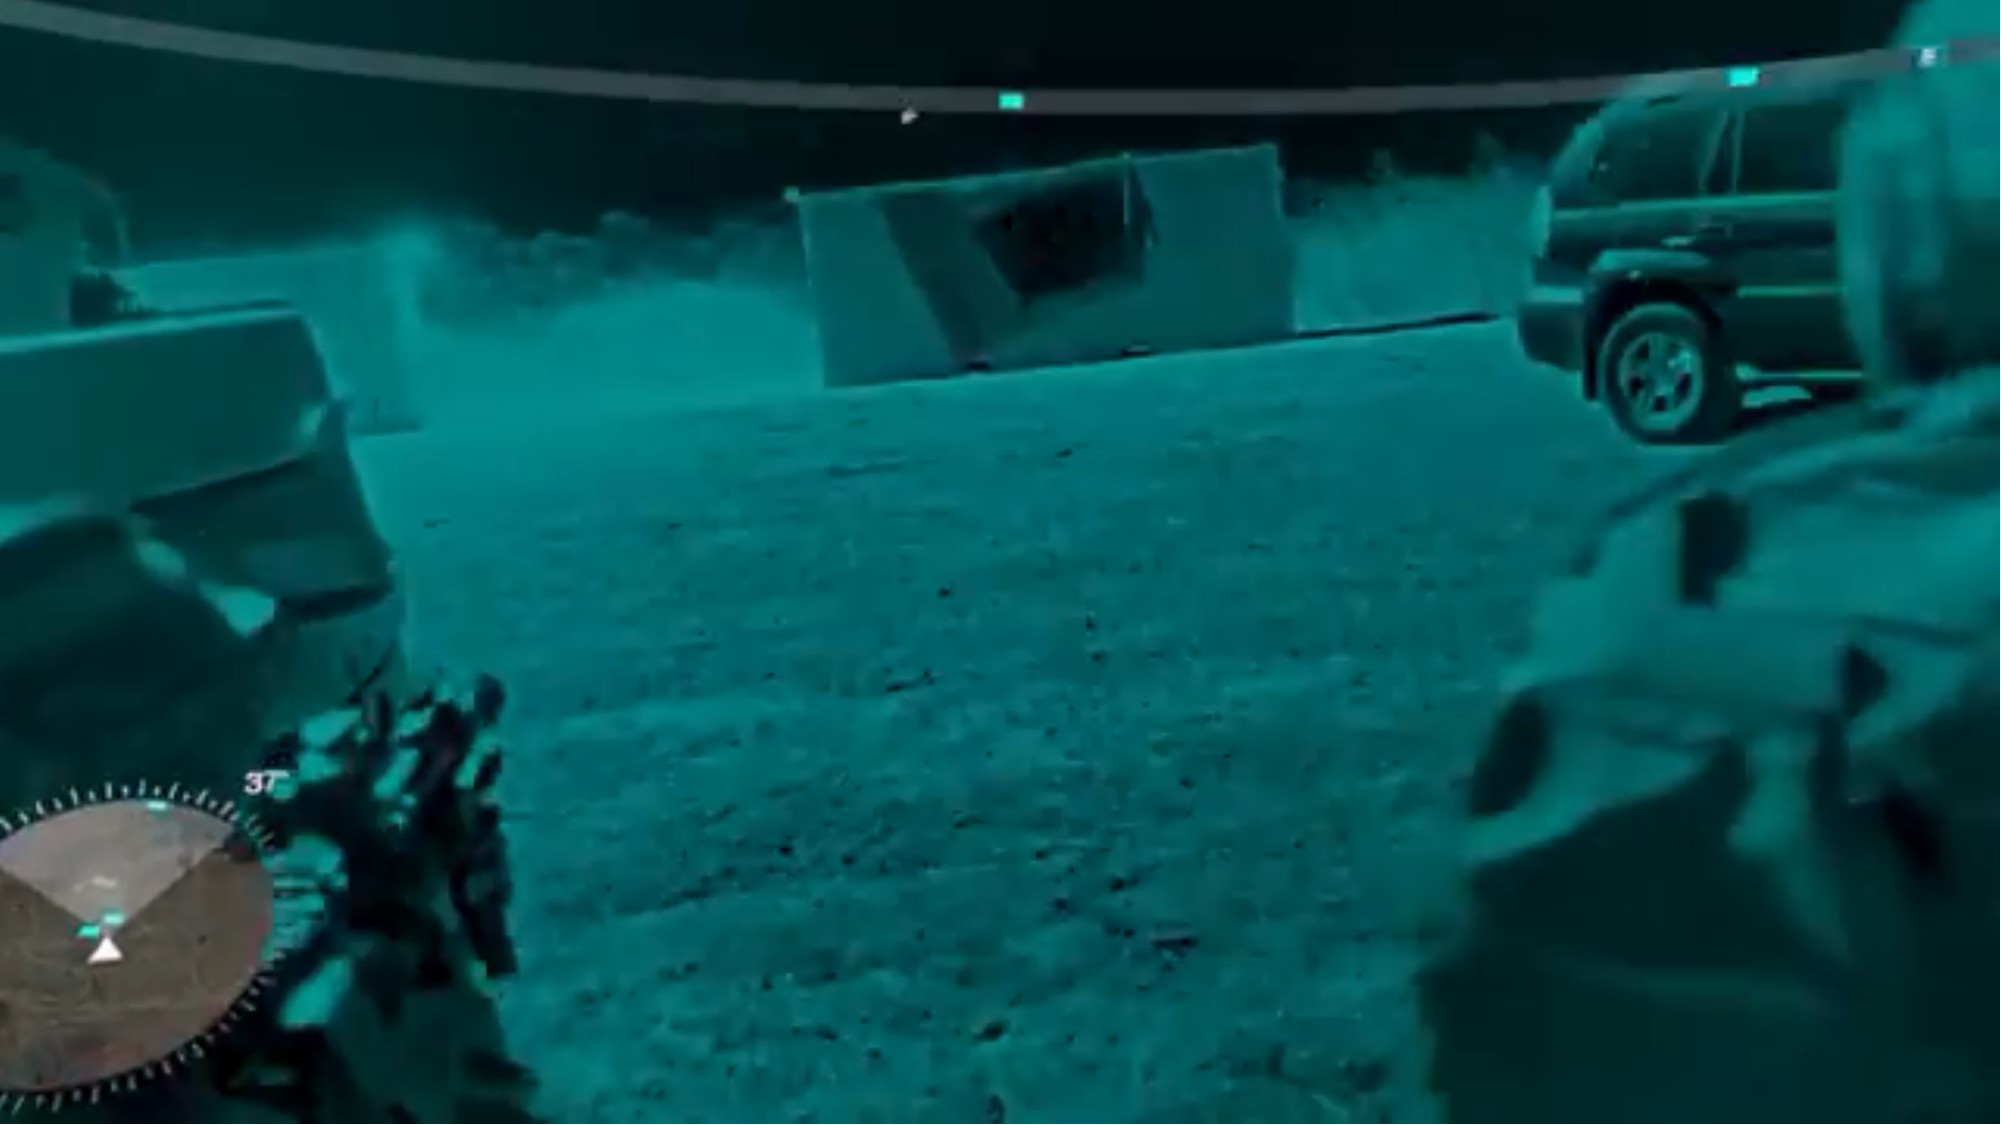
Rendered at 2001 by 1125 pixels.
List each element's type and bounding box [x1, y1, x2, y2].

list [0, 0, 2000, 1125]
